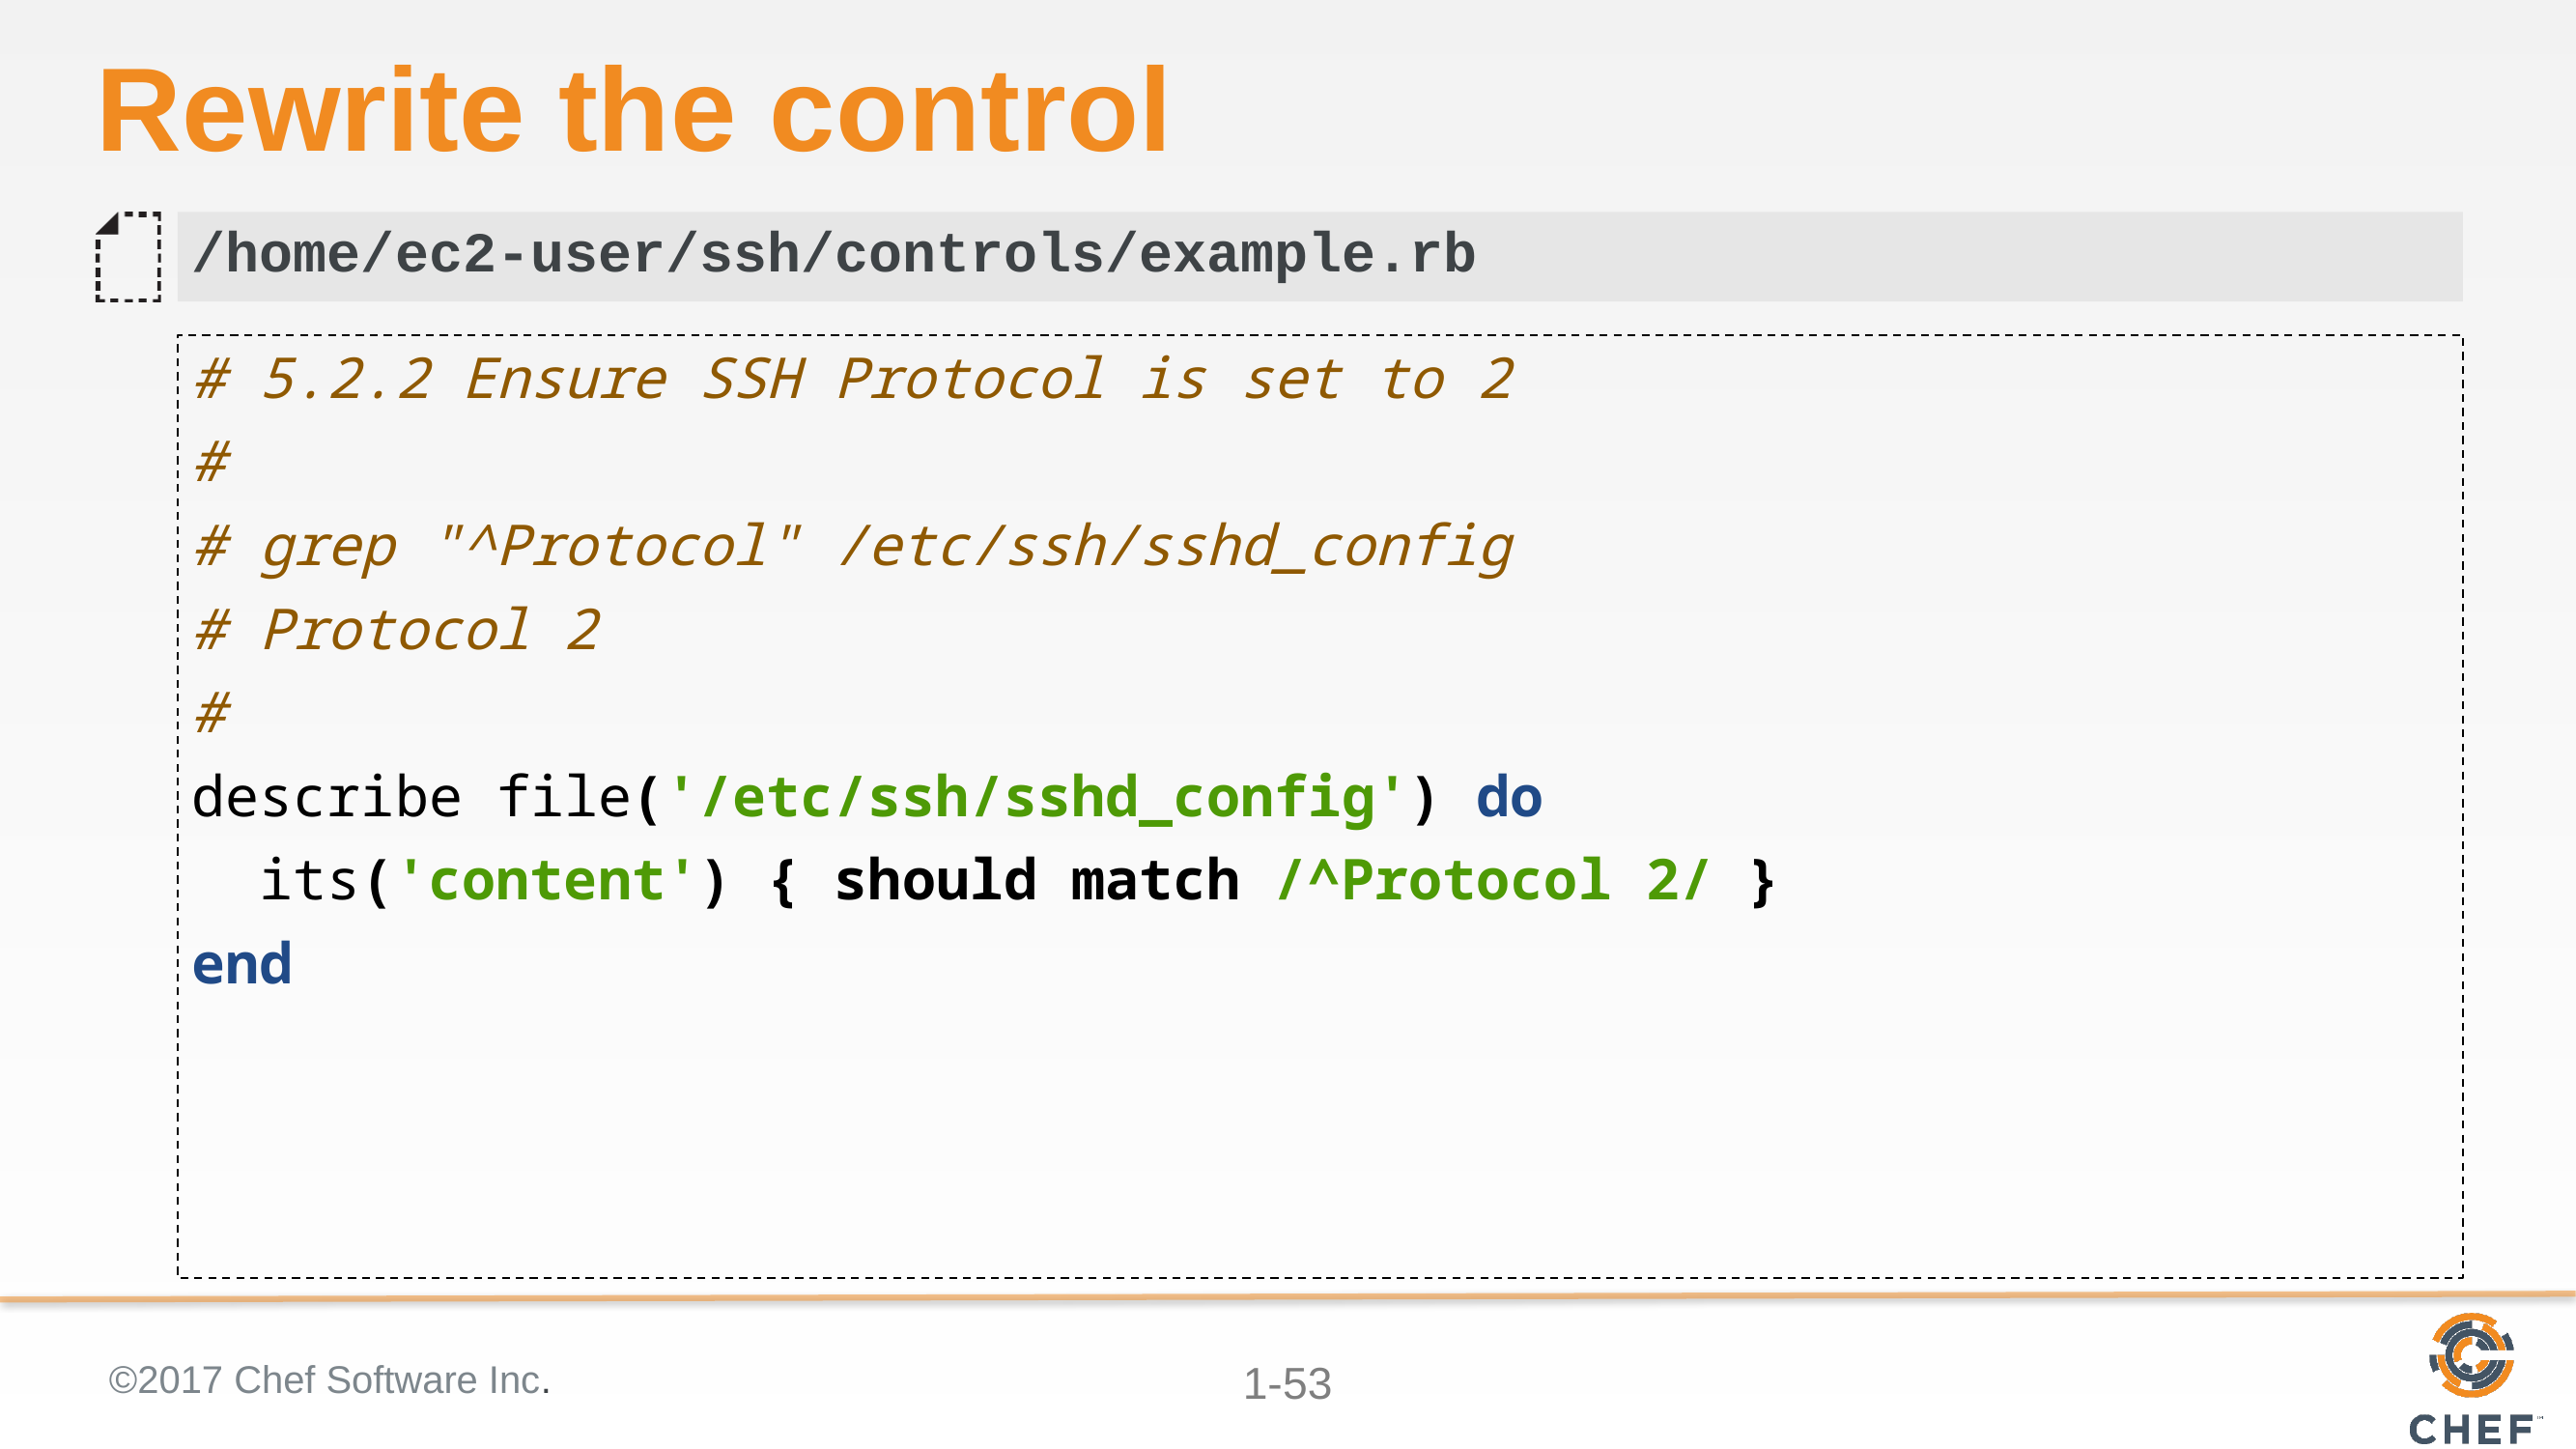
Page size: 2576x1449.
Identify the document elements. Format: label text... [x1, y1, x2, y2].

picture [2399, 1297, 2551, 1449]
title Rewrite the control [96, 48, 2463, 180]
list /home/ec2-user/ssh/controls/example.rb [177, 212, 2463, 302]
list # 5.2.2 Ensure SSH Protocol is set to 2 # # grep "^Protocol" /etc/ssh/sshd_config # Protocol 2 # describe file('/etc/ssh/sshd_config') do its('content') { should match /^Protocol 2/ } end [177, 334, 2464, 1279]
